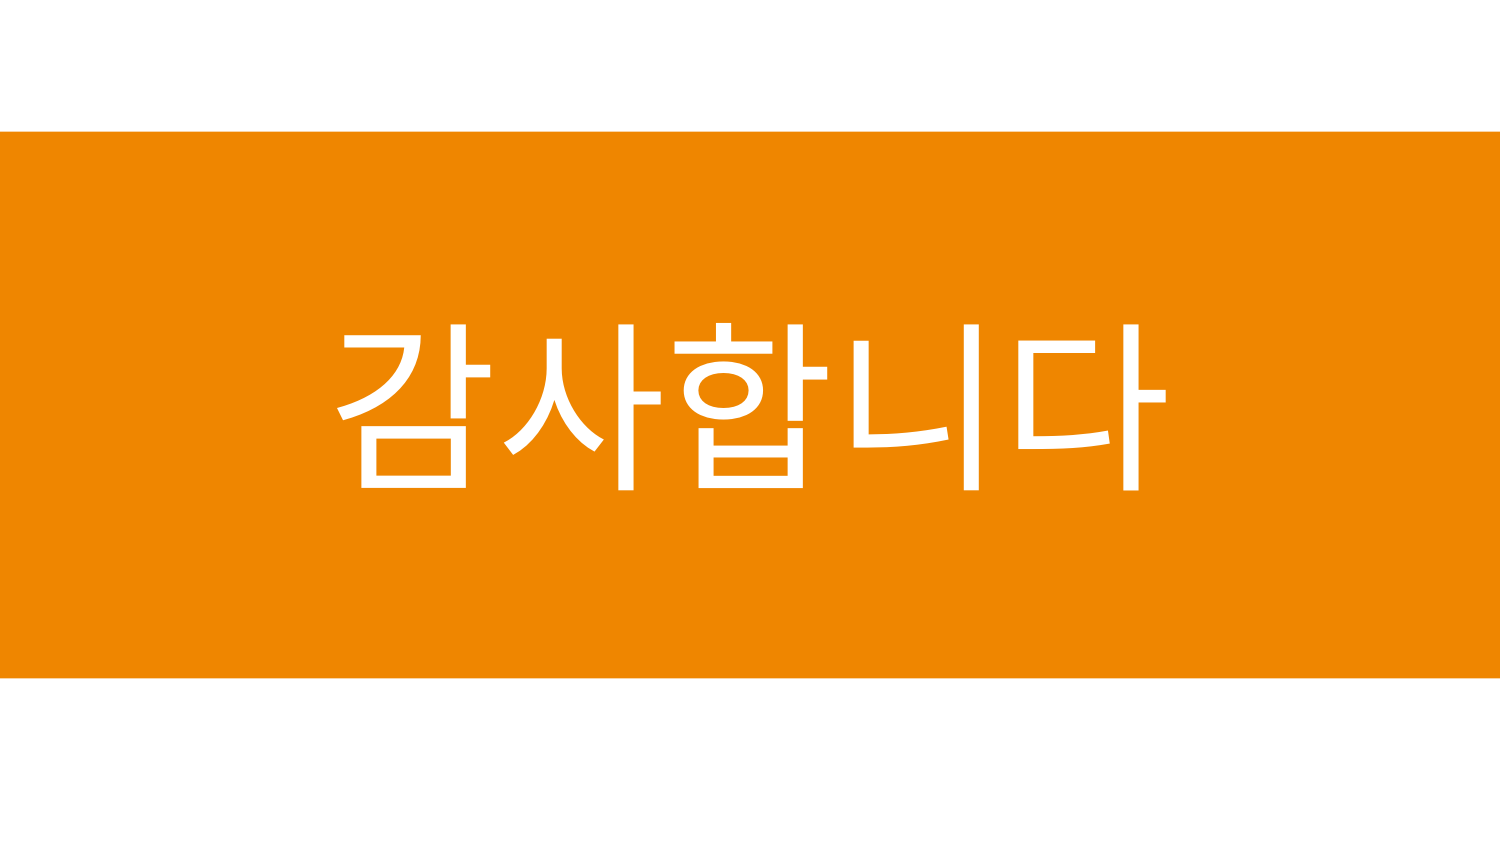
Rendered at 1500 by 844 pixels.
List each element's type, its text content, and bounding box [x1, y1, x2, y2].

text_box [0, 129, 1500, 680]
text_box 감사합니다 [313, 286, 1186, 521]
